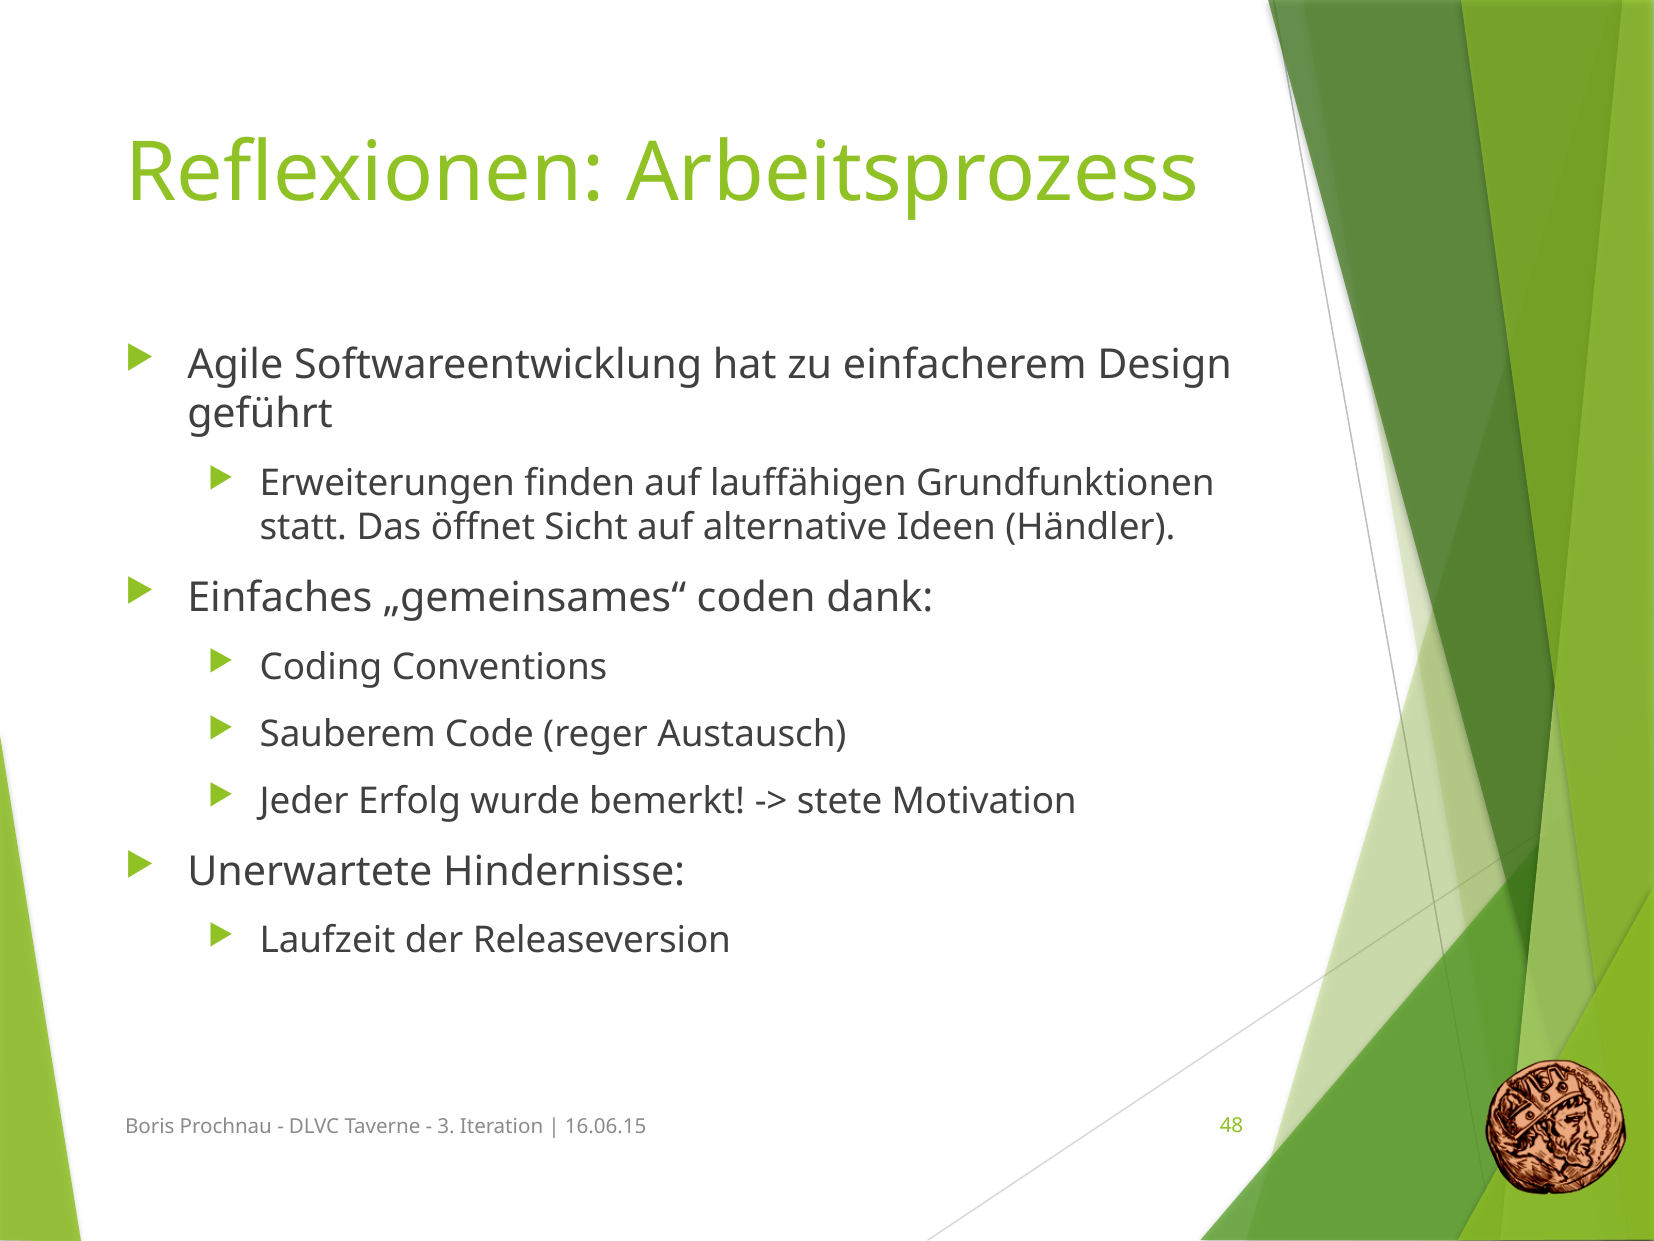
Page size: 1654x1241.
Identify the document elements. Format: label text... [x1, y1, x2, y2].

picture [1483, 1054, 1631, 1197]
slide_number 48 [1165, 1092, 1259, 1159]
title Reflexionen: Arbeitsprozess [110, 110, 1259, 329]
list Agile Softwareentwicklung hat zu einfacherem Design geführt Erweiterungen finden auf lauffähigen Grundfunktionen statt. Das öffnet Sicht auf alternative Ideen (Händler). Einfaches „gemeinsames“ coden dank: Coding Conventions Sauberem Code (reger Austausch) Jeder Erfolg wurde bemerkt! -> stete Motivation Unerwartete Hindernisse: Laufzeit der Releaseversion [110, 329, 1259, 1093]
footer Boris Prochnau - DLVC Taverne - 3. Iteration | 16.06.15 [110, 1092, 947, 1159]
